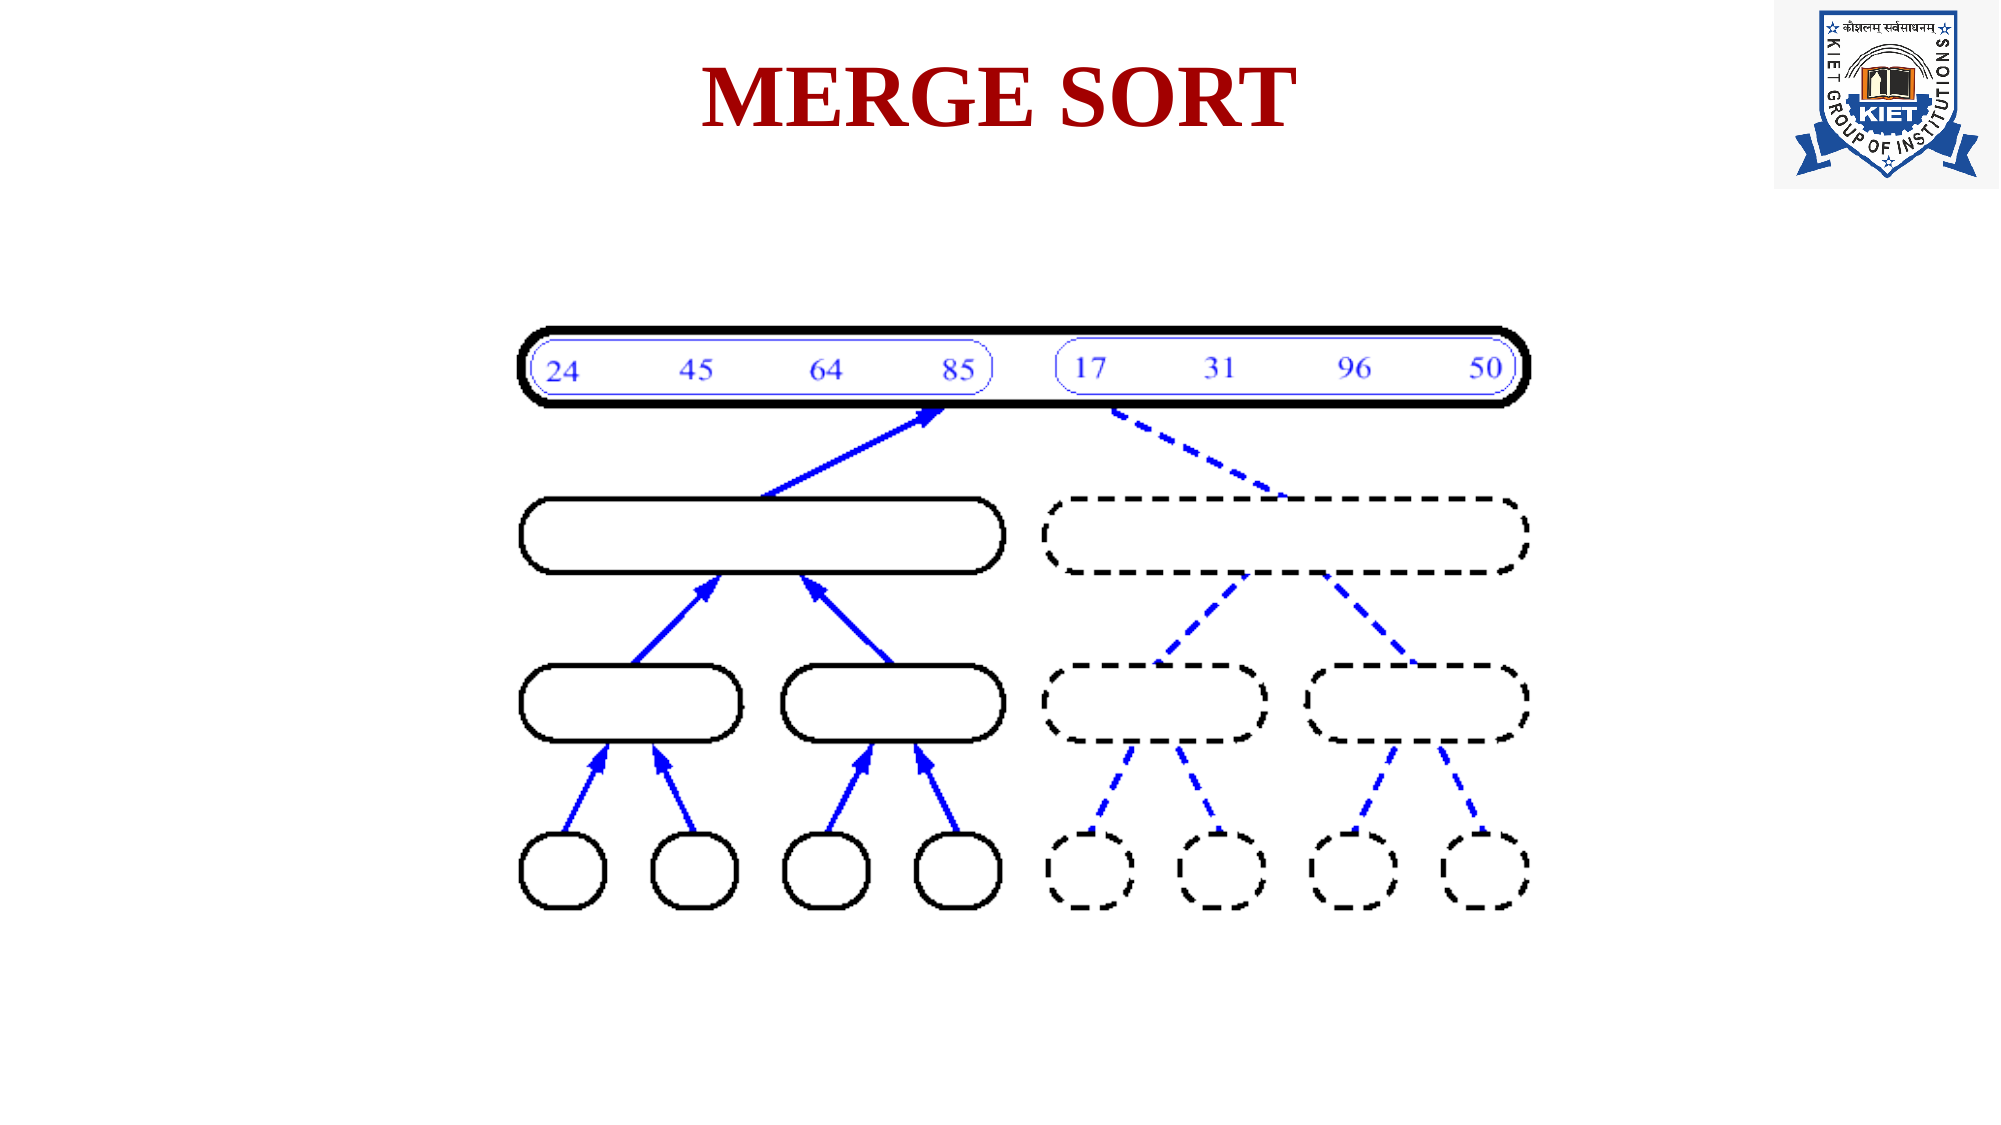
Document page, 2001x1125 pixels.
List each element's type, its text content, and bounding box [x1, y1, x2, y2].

text_box MERGE SORT [281, 30, 1719, 152]
picture [1774, 0, 1999, 189]
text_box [514, 324, 1534, 915]
